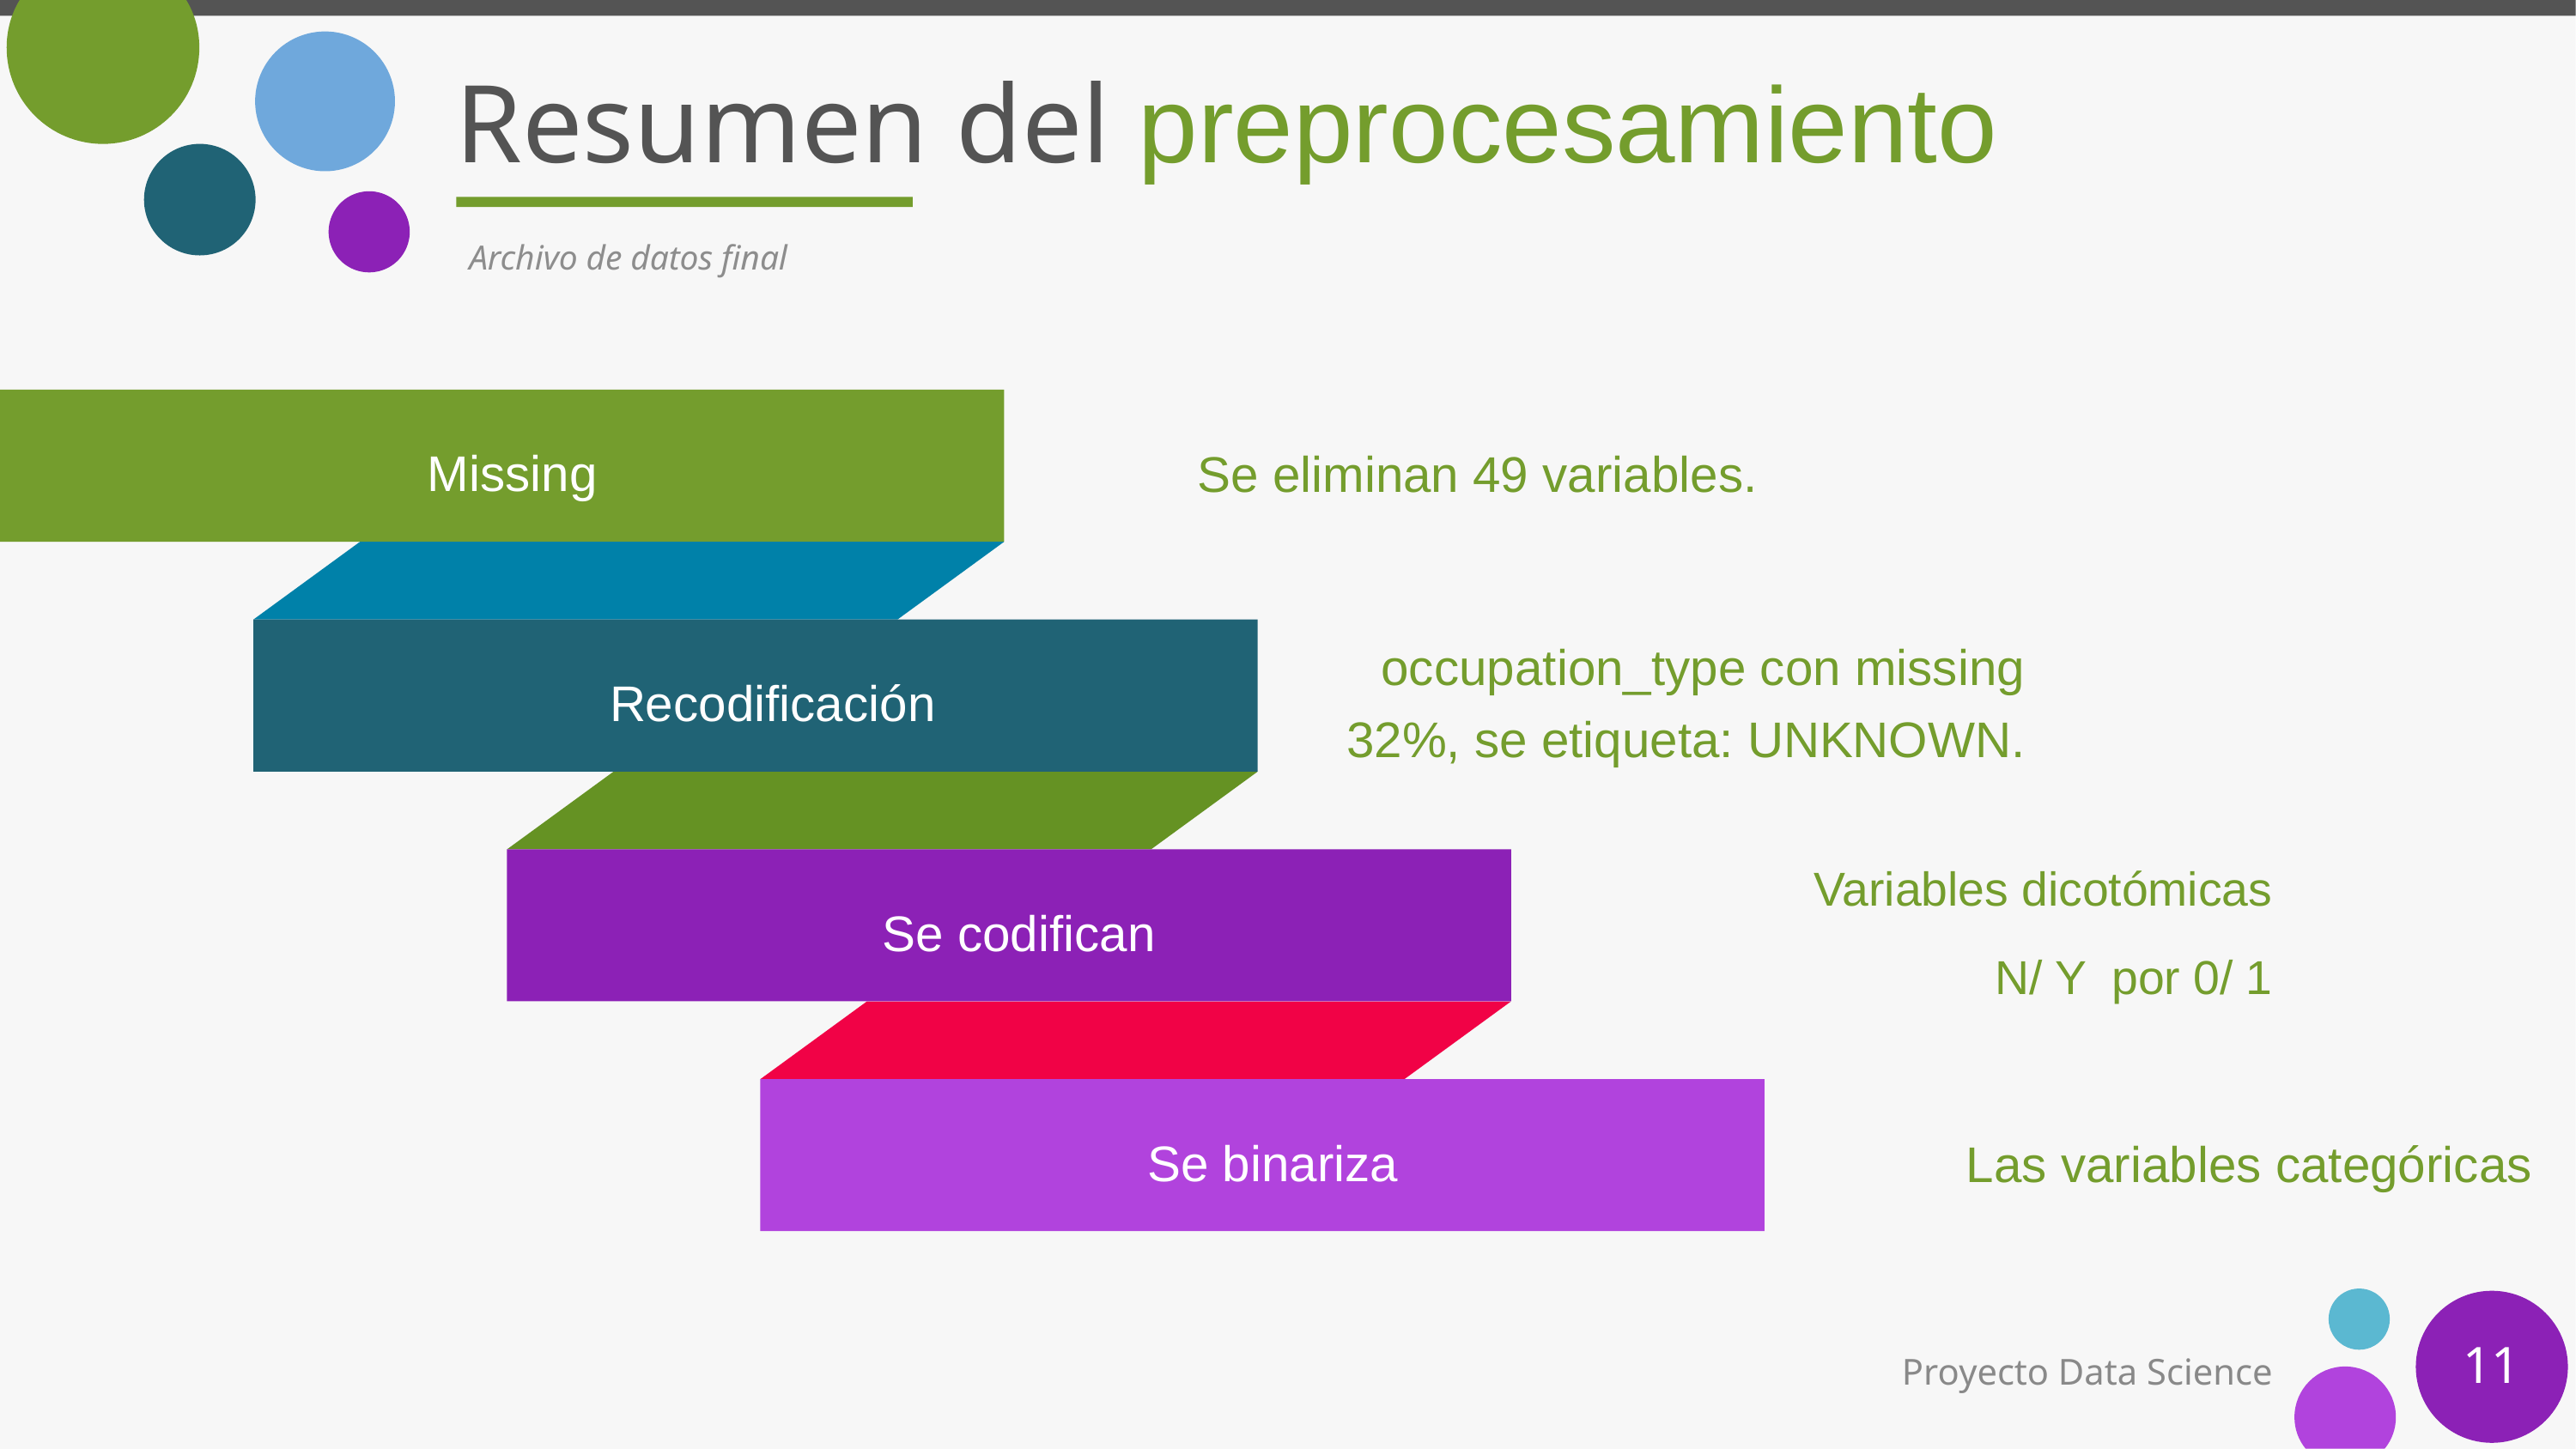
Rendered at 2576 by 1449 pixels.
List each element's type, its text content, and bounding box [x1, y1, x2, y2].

footer Proyecto Data Science [1479, 1332, 2296, 1410]
slide_number ‹#› [2415, 1328, 2568, 1406]
list occupation_type con missing 32%, se etiqueta: UNKNOWN. [1267, 605, 2049, 786]
list Se codifican [566, 874, 1486, 976]
list Las variables categóricas [1774, 1065, 2556, 1247]
list Se binariza [820, 1104, 1741, 1206]
list Se eliminan 49 variables. [1013, 375, 1795, 557]
list Archivo de datos final [446, 217, 2465, 288]
title Resumen del preprocesamiento [433, 34, 2454, 204]
list Variables dicotómicas N/ Y por 0/ 1 [1528, 835, 2309, 1016]
list Missing [59, 415, 980, 517]
list Recodificación [313, 645, 1233, 747]
